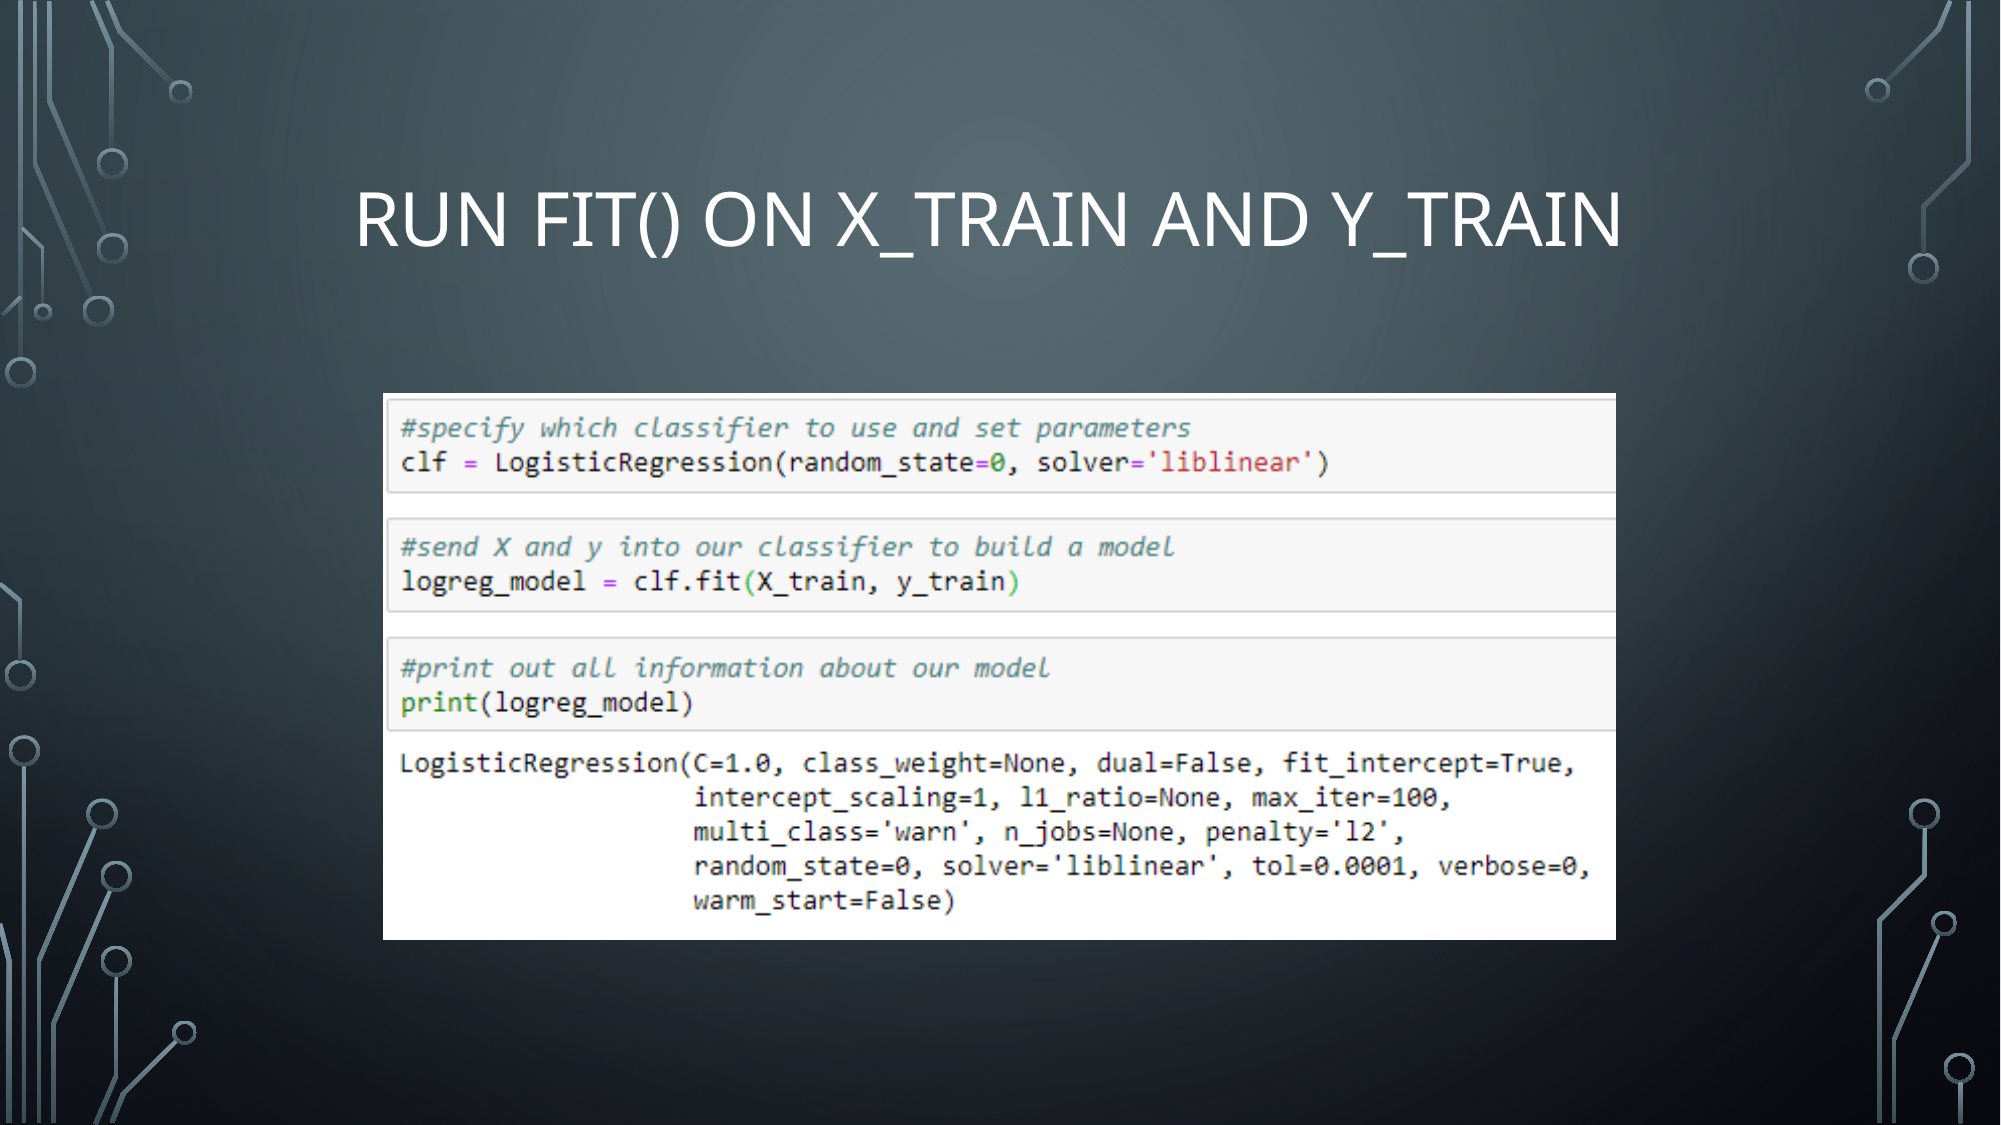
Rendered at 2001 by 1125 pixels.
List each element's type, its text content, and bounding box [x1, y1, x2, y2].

title Run fit() on X_train and y_train [187, 101, 1813, 344]
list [383, 393, 1617, 940]
